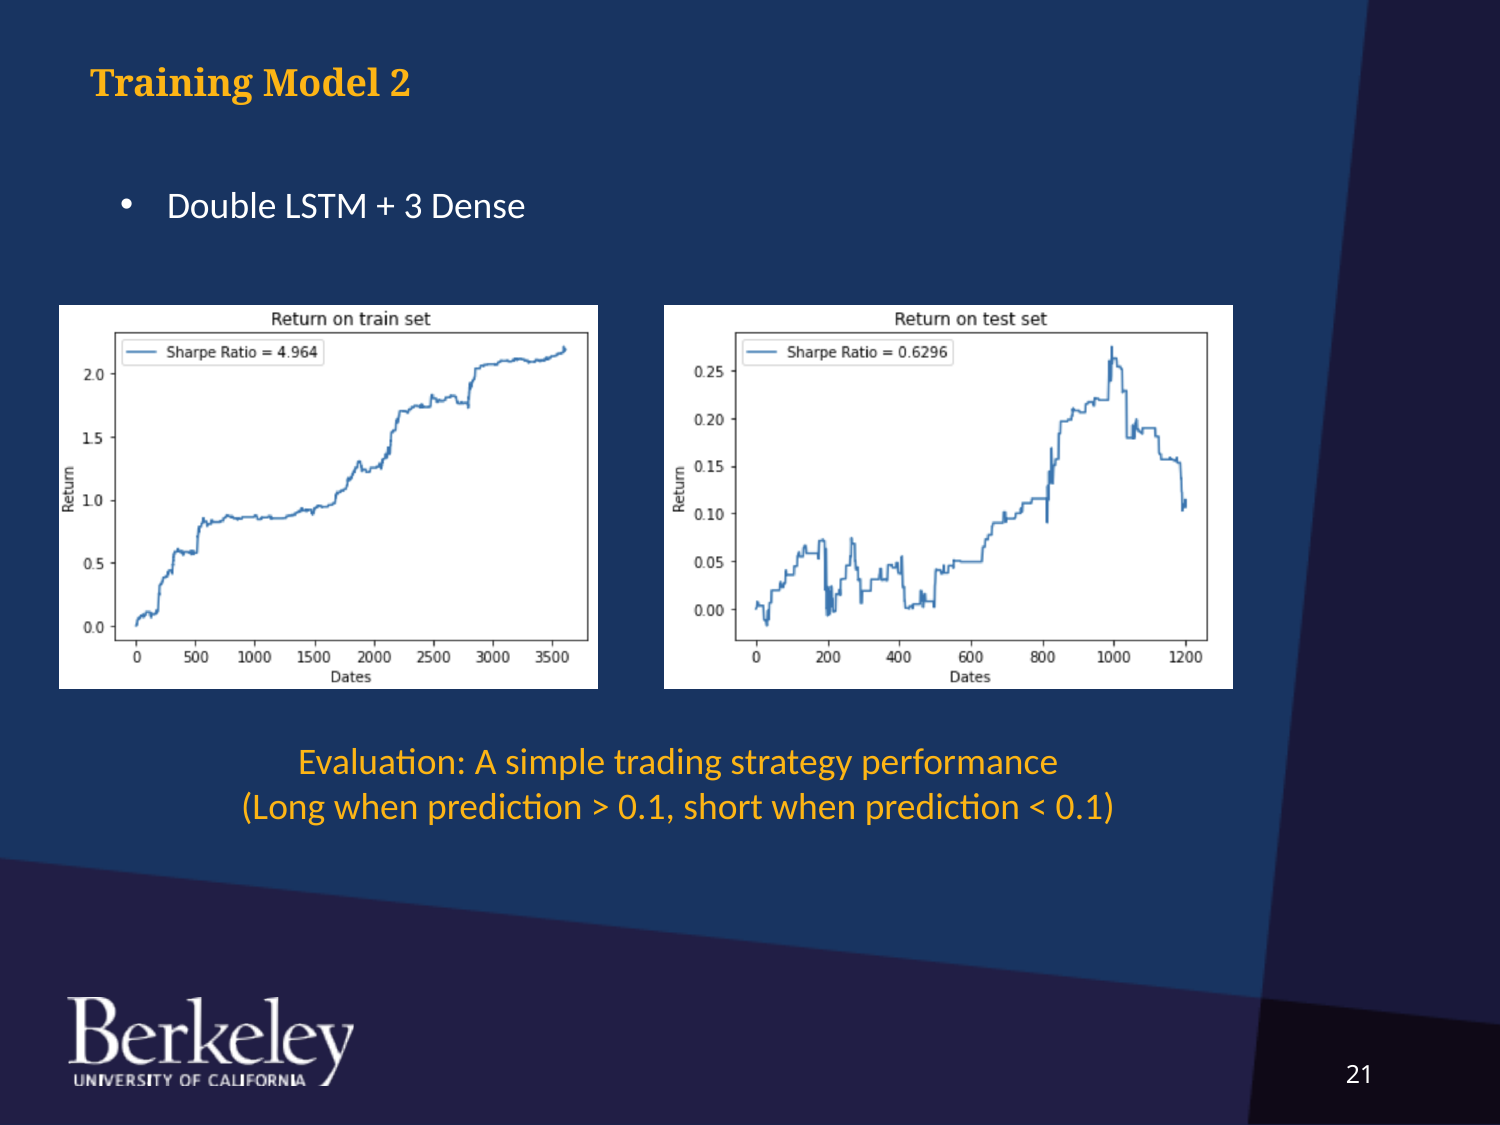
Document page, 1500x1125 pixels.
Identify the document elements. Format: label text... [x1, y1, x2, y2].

list Training Model 2 [75, 51, 642, 132]
picture [0, 0, 1500, 1125]
text_box Double LSTM + 3 Dense [105, 173, 856, 234]
text_box Evaluation: A simple trading strategy performance (Long when prediction > 0.1, short when prediction < 0.1) [226, 729, 1131, 835]
